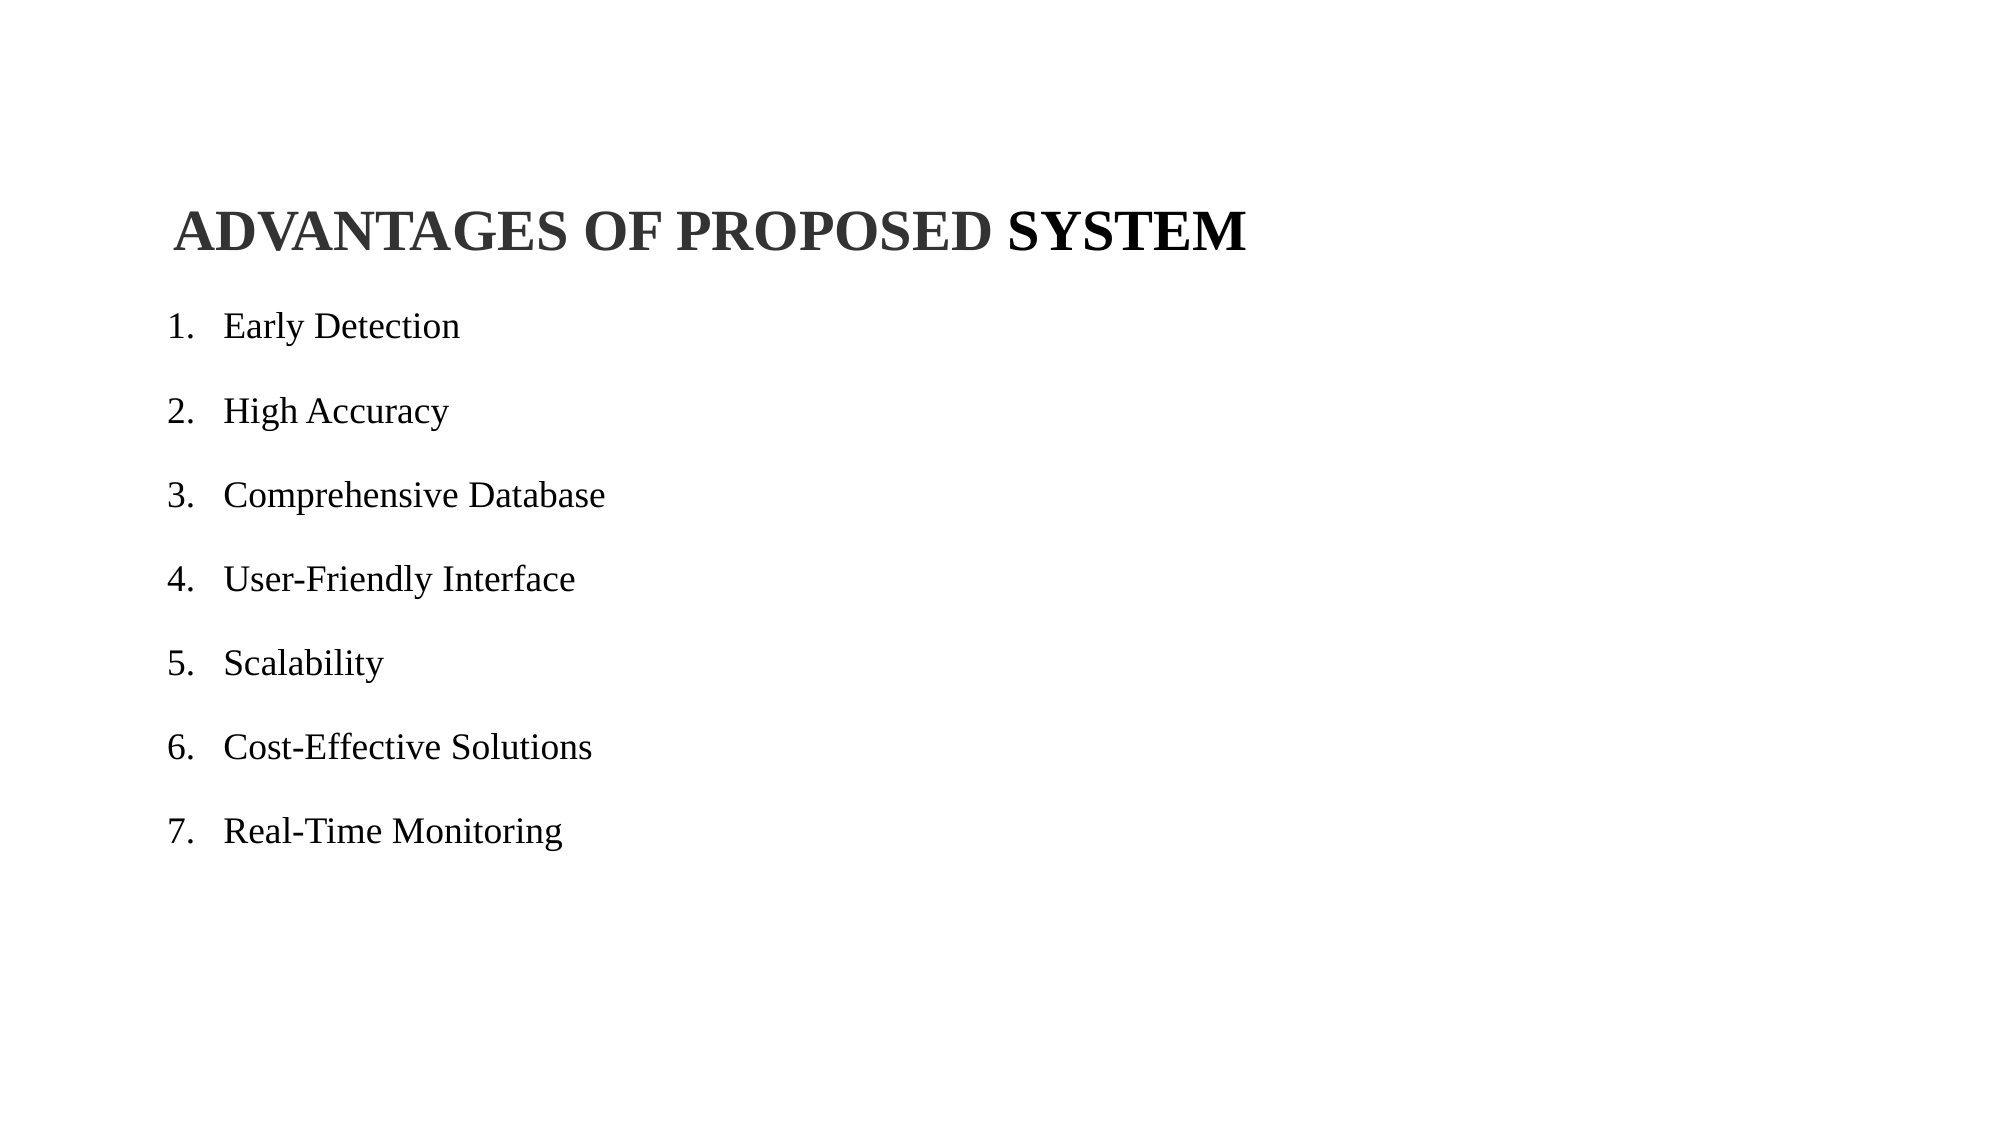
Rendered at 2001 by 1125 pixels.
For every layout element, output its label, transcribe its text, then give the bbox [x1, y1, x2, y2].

text_box ADVANTAGES OF PROPOSED SYSTEM Early Detection High Accuracy Comprehensive Database User-Friendly Interface Scalability Cost-Effective Solutions Real-Time Monitoring [114, 149, 1956, 859]
